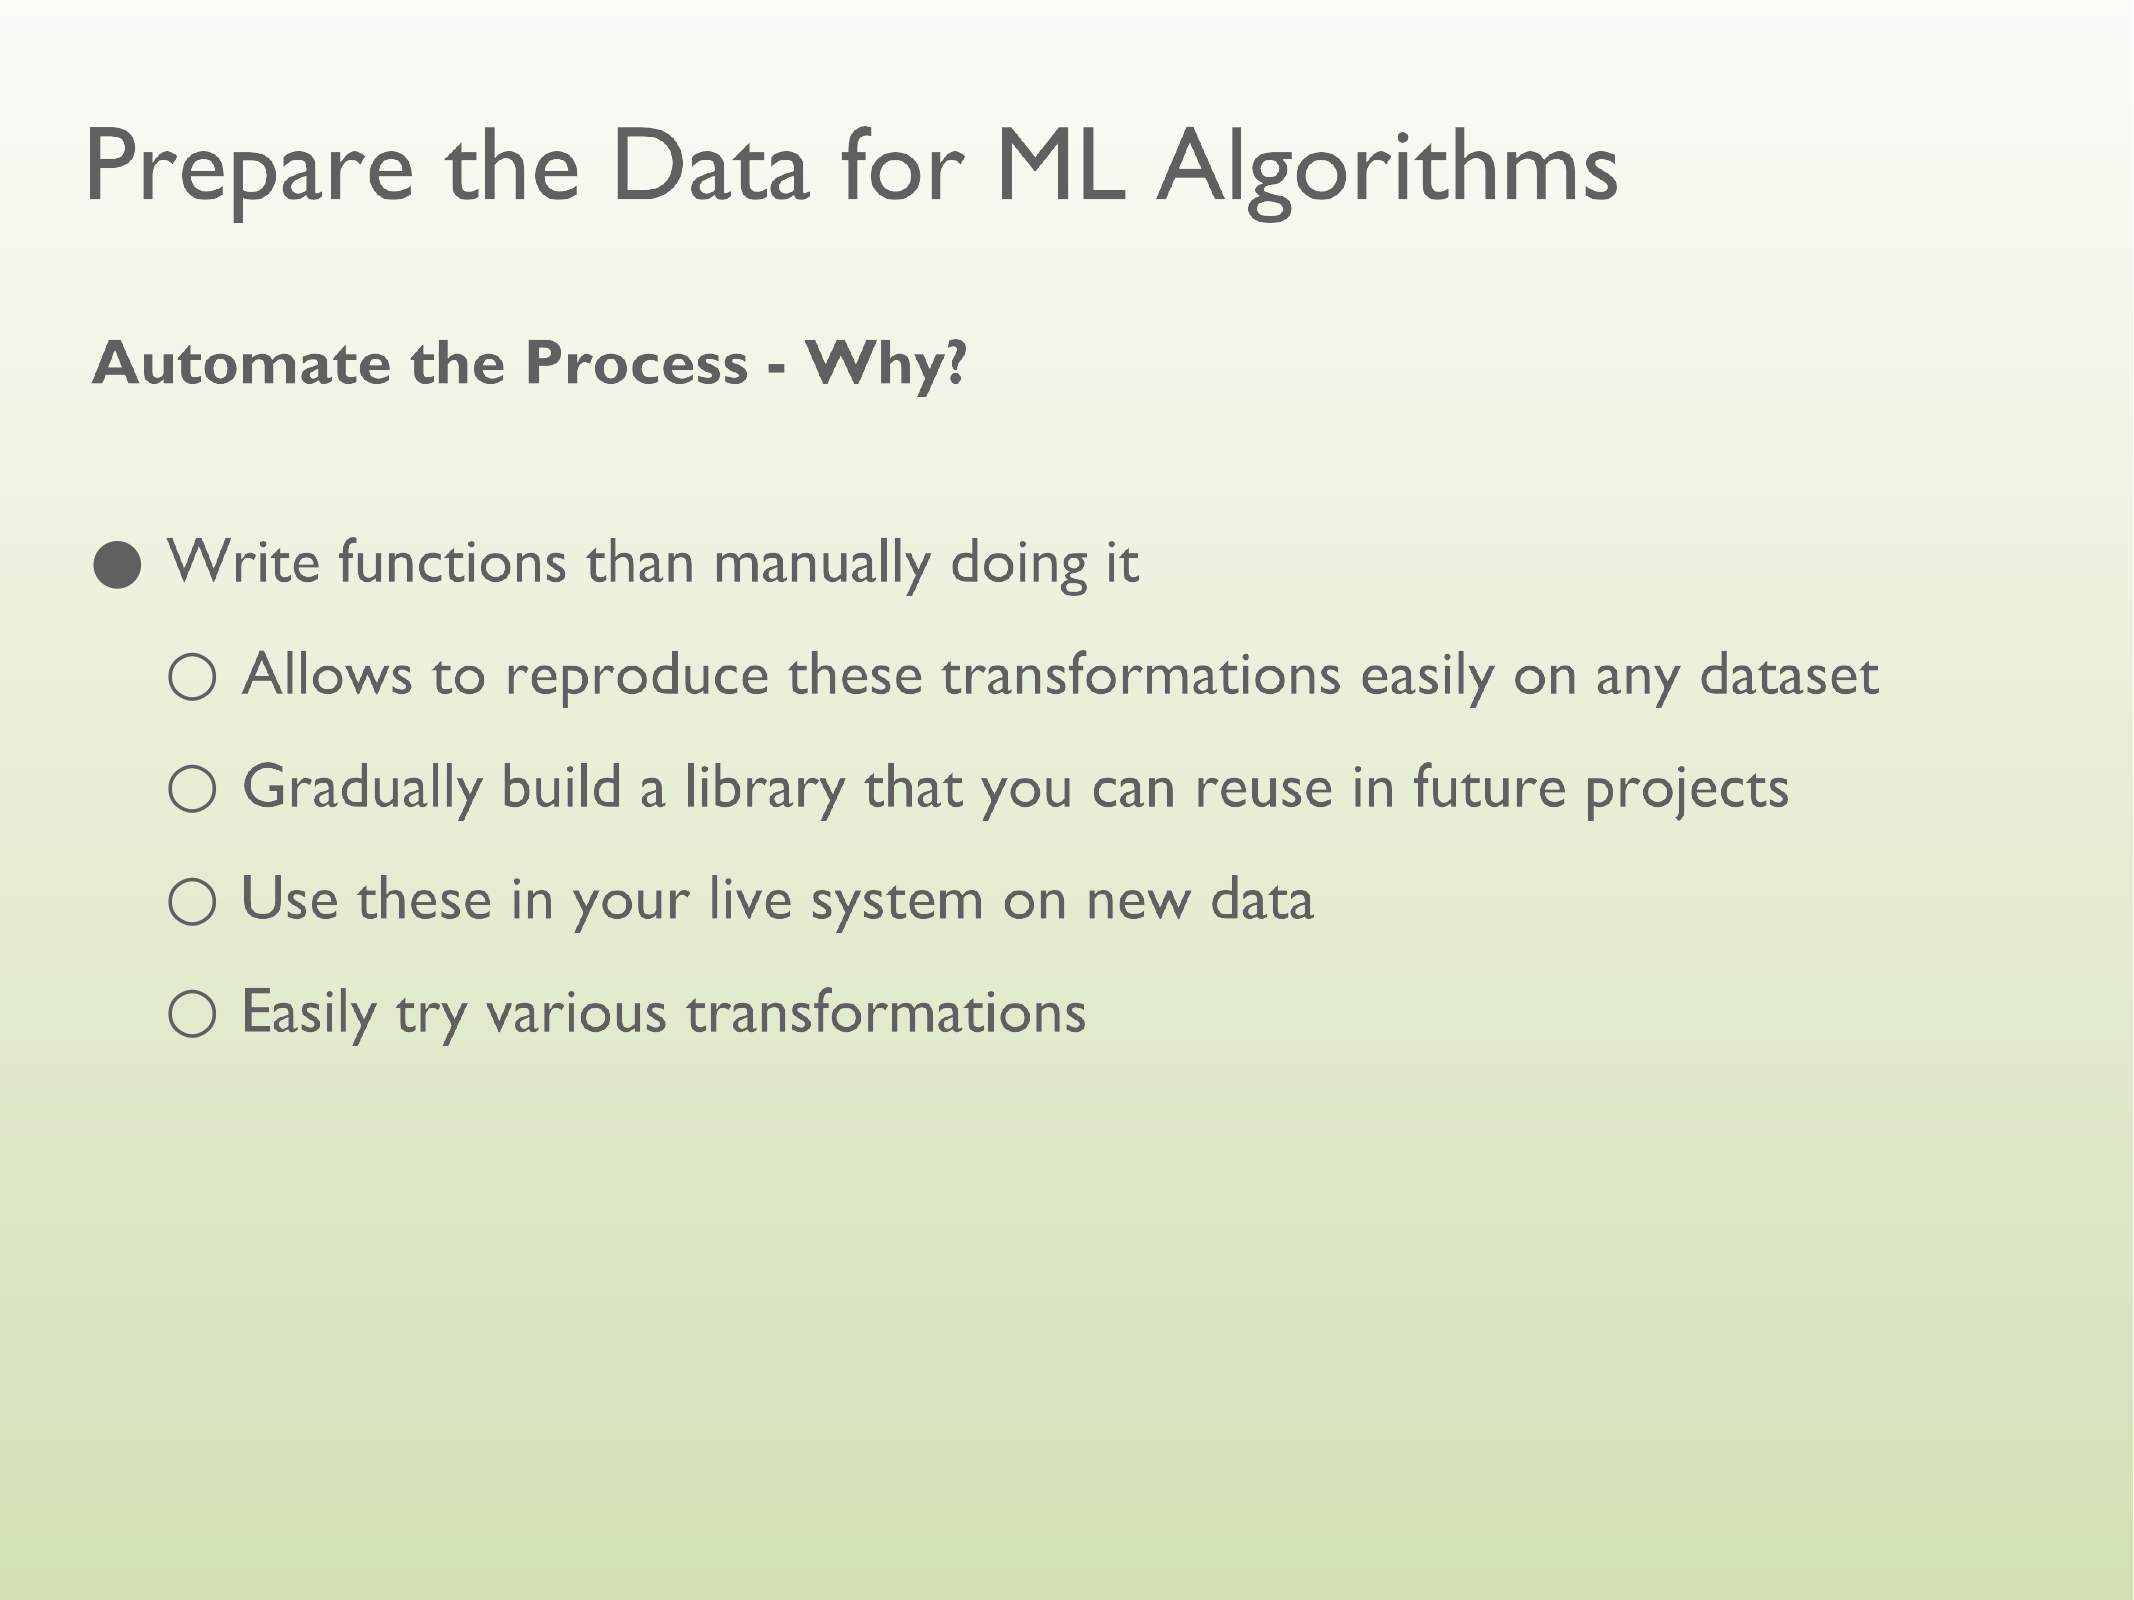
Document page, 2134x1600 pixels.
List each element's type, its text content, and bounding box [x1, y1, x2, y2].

picture [90, 126, 1617, 223]
picture [165, 537, 1139, 596]
picture [240, 650, 1879, 709]
picture [245, 987, 1085, 1046]
picture [244, 875, 1314, 934]
text_box ● ○ ○ ○ ○ [88, 478, 206, 1044]
picture [243, 762, 1789, 821]
picture [91, 339, 966, 397]
